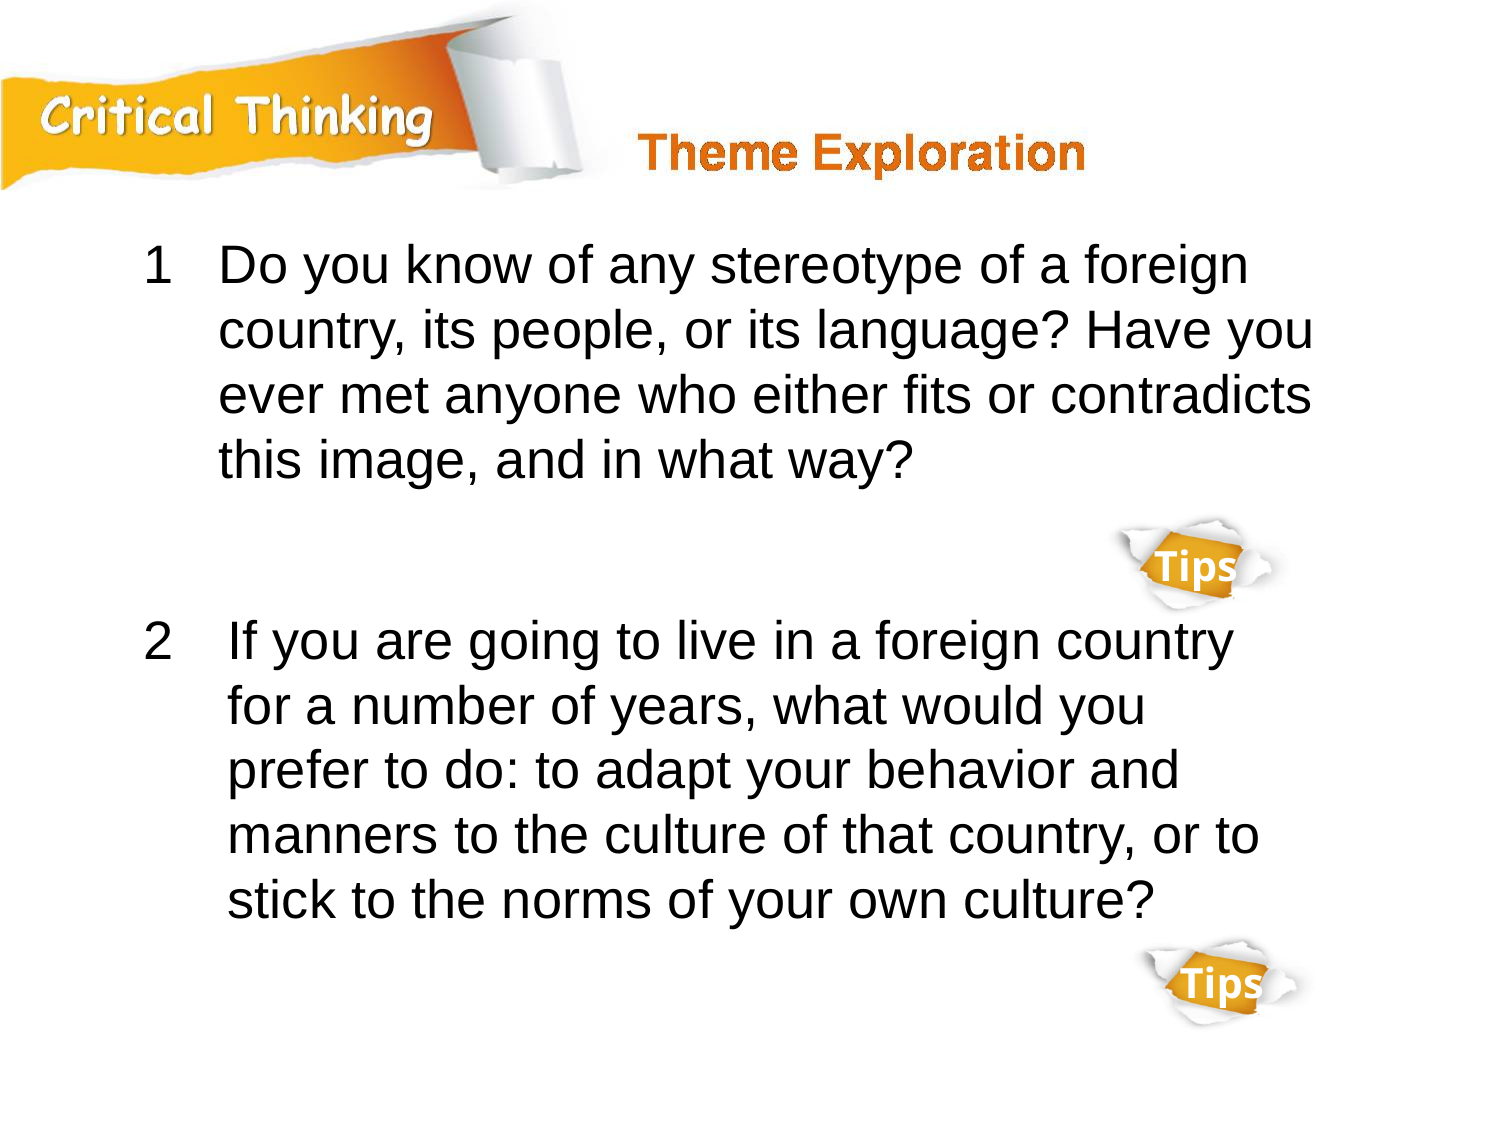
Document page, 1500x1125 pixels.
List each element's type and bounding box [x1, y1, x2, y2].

picture [0, 0, 1184, 192]
text_box [128, 222, 1395, 1086]
